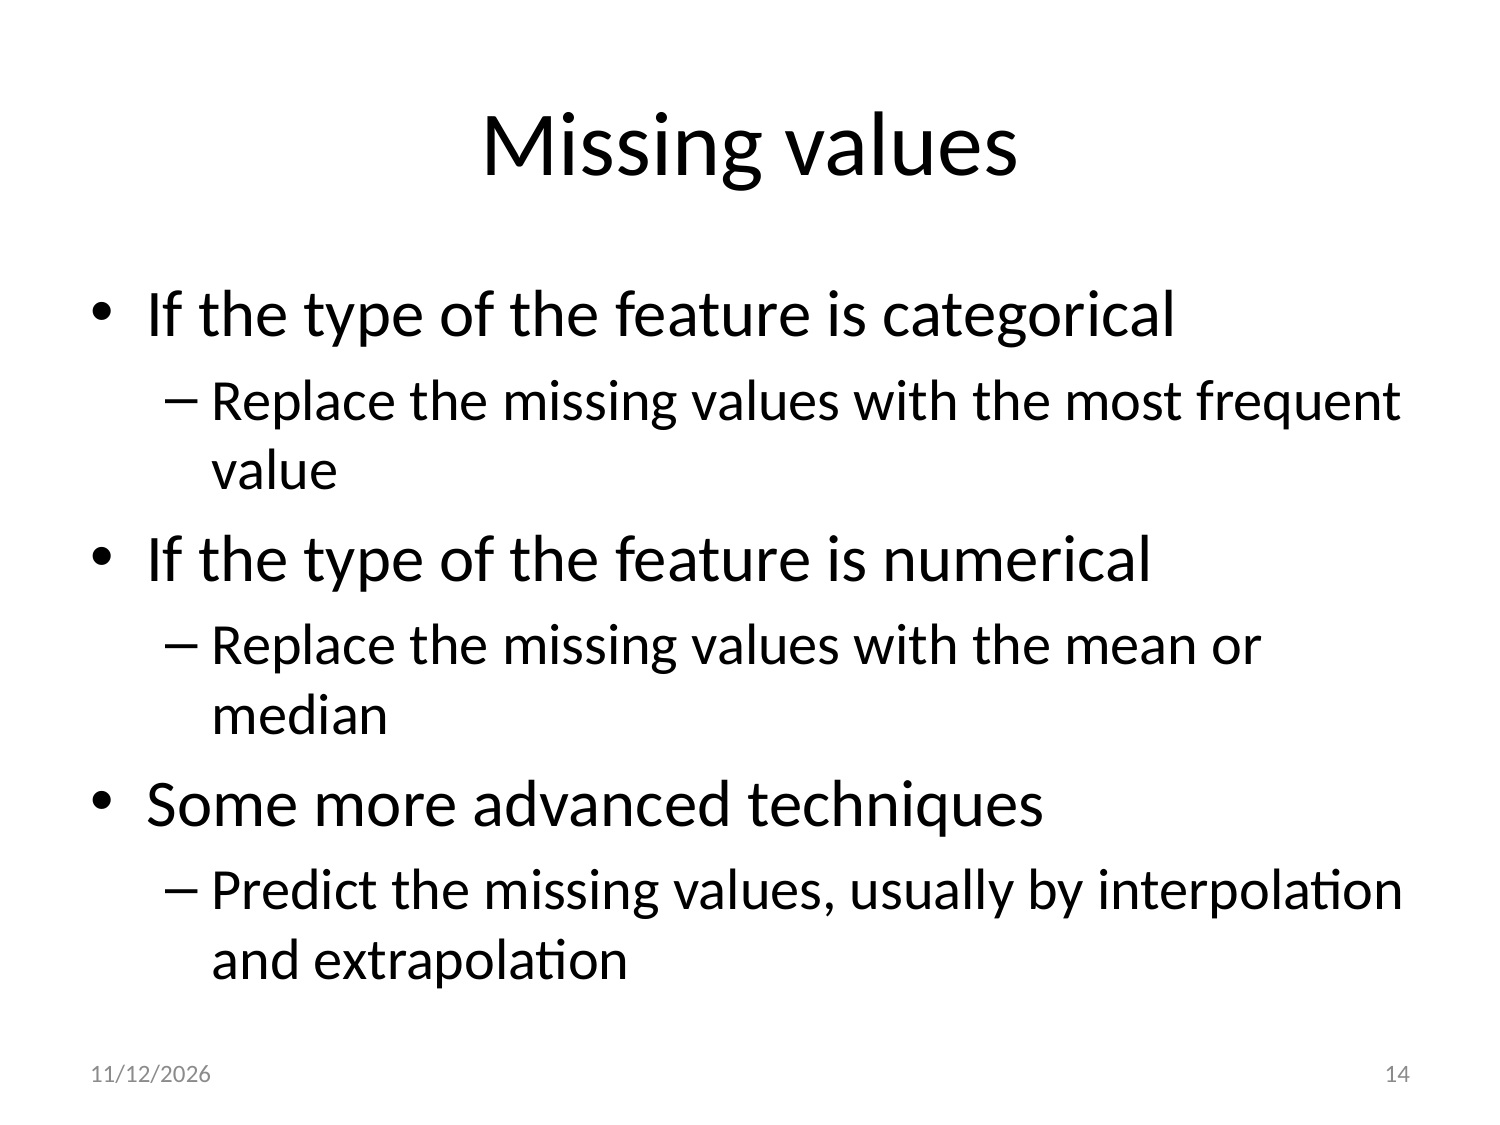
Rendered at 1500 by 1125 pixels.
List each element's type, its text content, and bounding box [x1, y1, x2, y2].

slide_number 14 [1074, 1042, 1425, 1103]
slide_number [75, 1042, 425, 1103]
title Missing values [75, 45, 1425, 233]
list If the type of the feature is categorical Replace the missing values with the most frequent value If the type of the feature is numerical Replace the missing values with the mean or median Some more advanced techniques Predict the missing values, usually by interpolation and extrapolation [75, 262, 1425, 1005]
